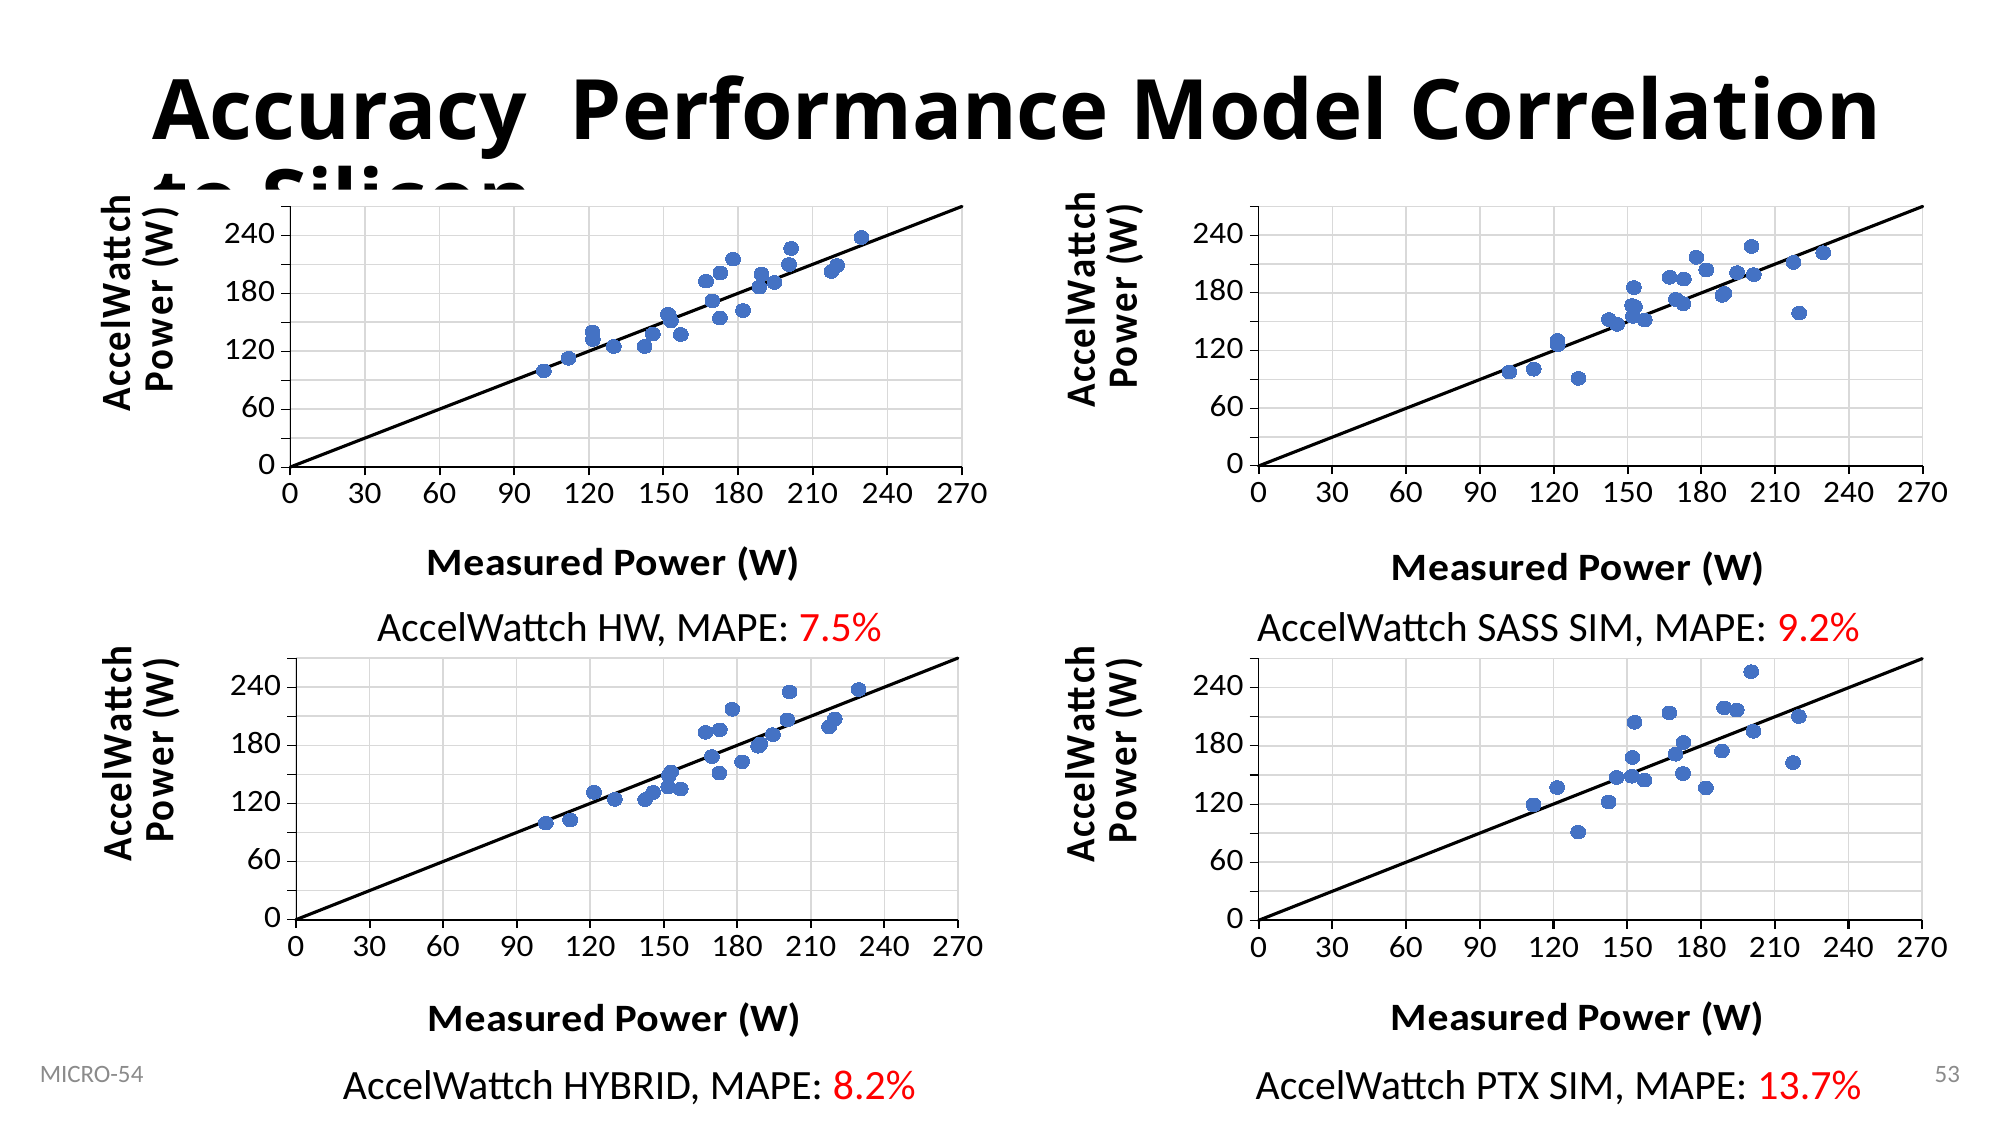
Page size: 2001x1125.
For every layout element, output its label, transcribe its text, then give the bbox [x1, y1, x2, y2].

text_box AccelWattch HW, MAPE: 7.5% [293, 597, 965, 643]
text_box MICRO-54 [24, 1042, 183, 1103]
chart [87, 643, 1001, 1053]
text_box AccelWattch PTX SIM, MAPE: 13.7% [1222, 1053, 1895, 1116]
chart [1050, 189, 1965, 603]
text_box AccelWattch SASS SIM, MAPE: 9.2% [1222, 603, 1895, 643]
chart [86, 189, 1000, 597]
chart [1050, 643, 1964, 1053]
text_box AccelWattch HYBRID, MAPE: 8.2% [293, 1053, 965, 1116]
slide_number 53 [1911, 1042, 1975, 1103]
